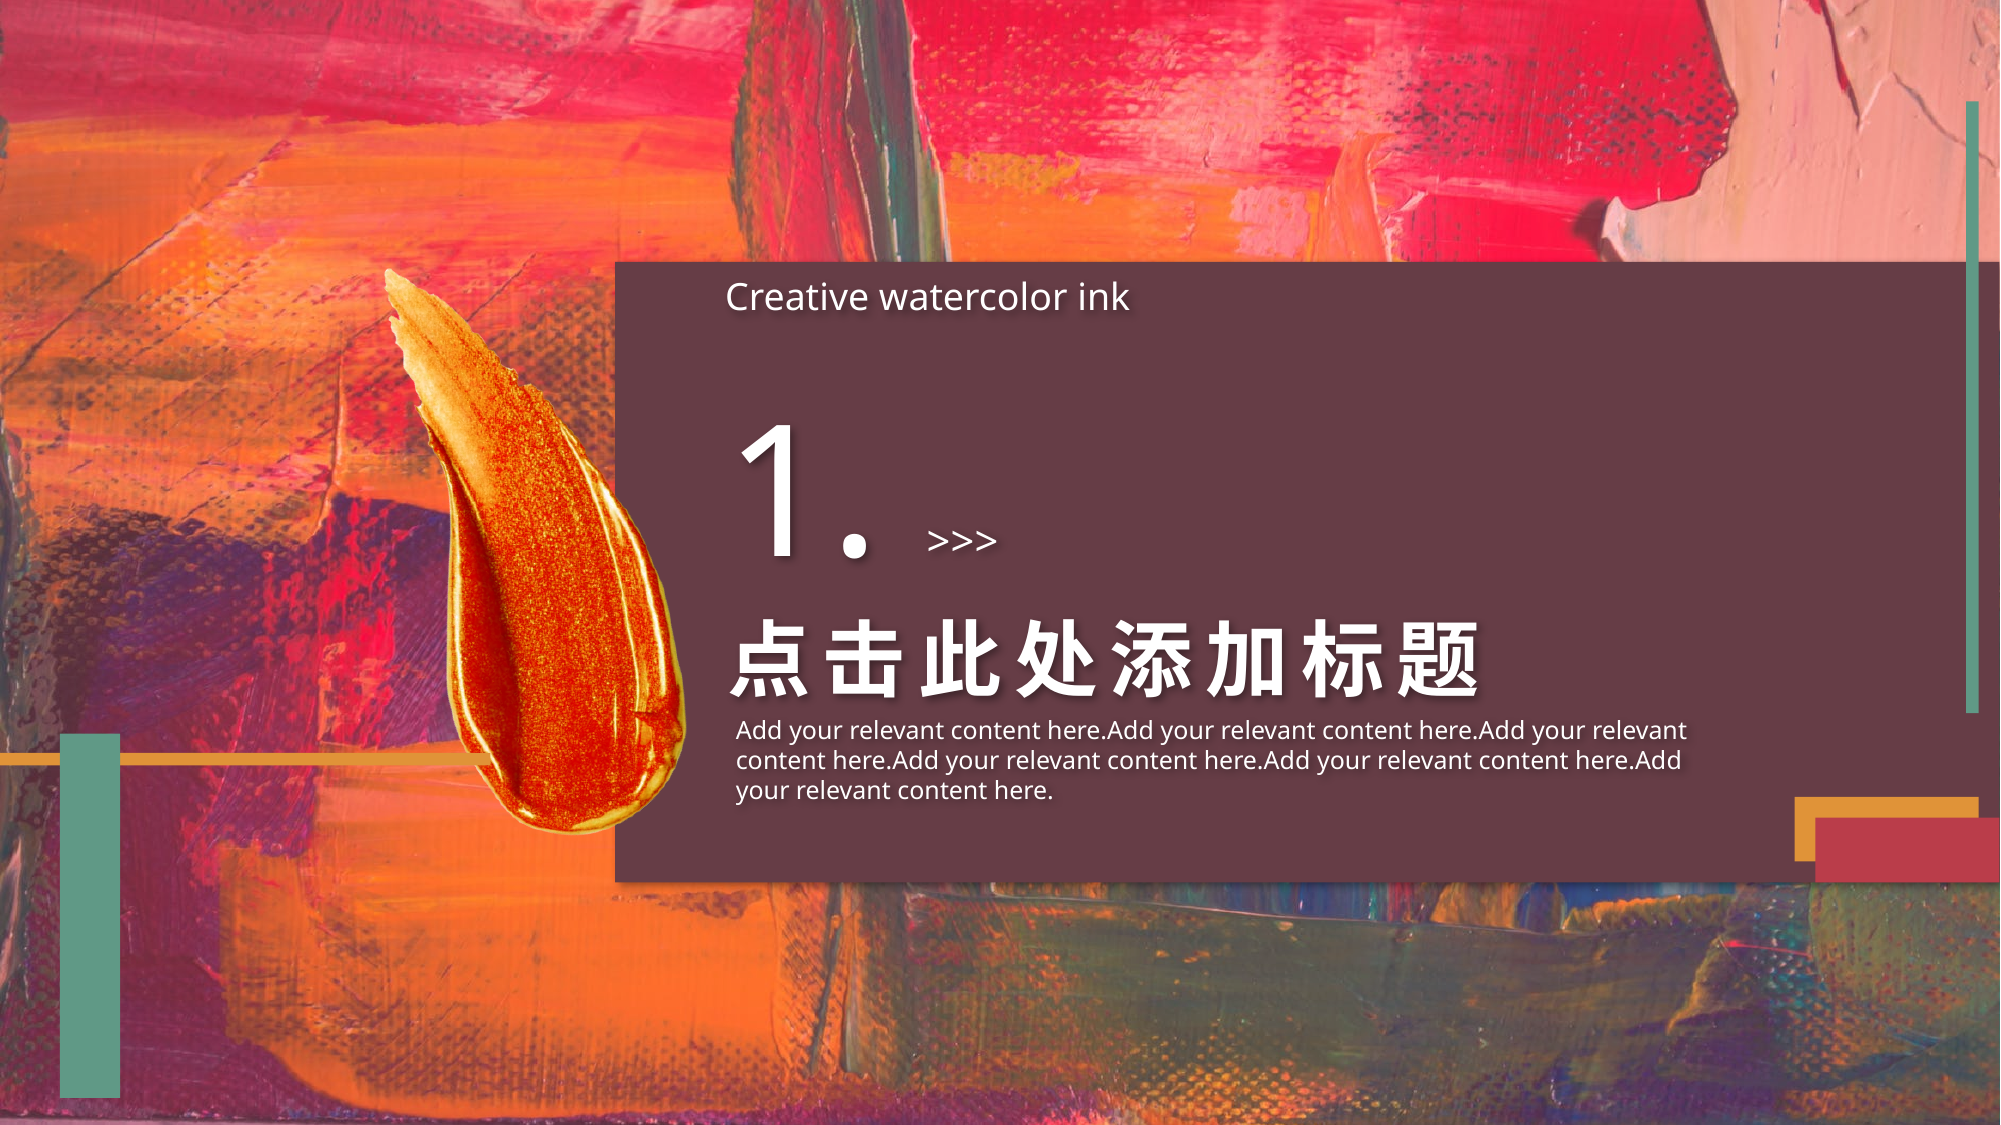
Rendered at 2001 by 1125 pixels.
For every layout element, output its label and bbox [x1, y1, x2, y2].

text_box [0, 0, 2000, 1125]
text_box [710, 265, 1951, 905]
picture [238, 219, 751, 925]
